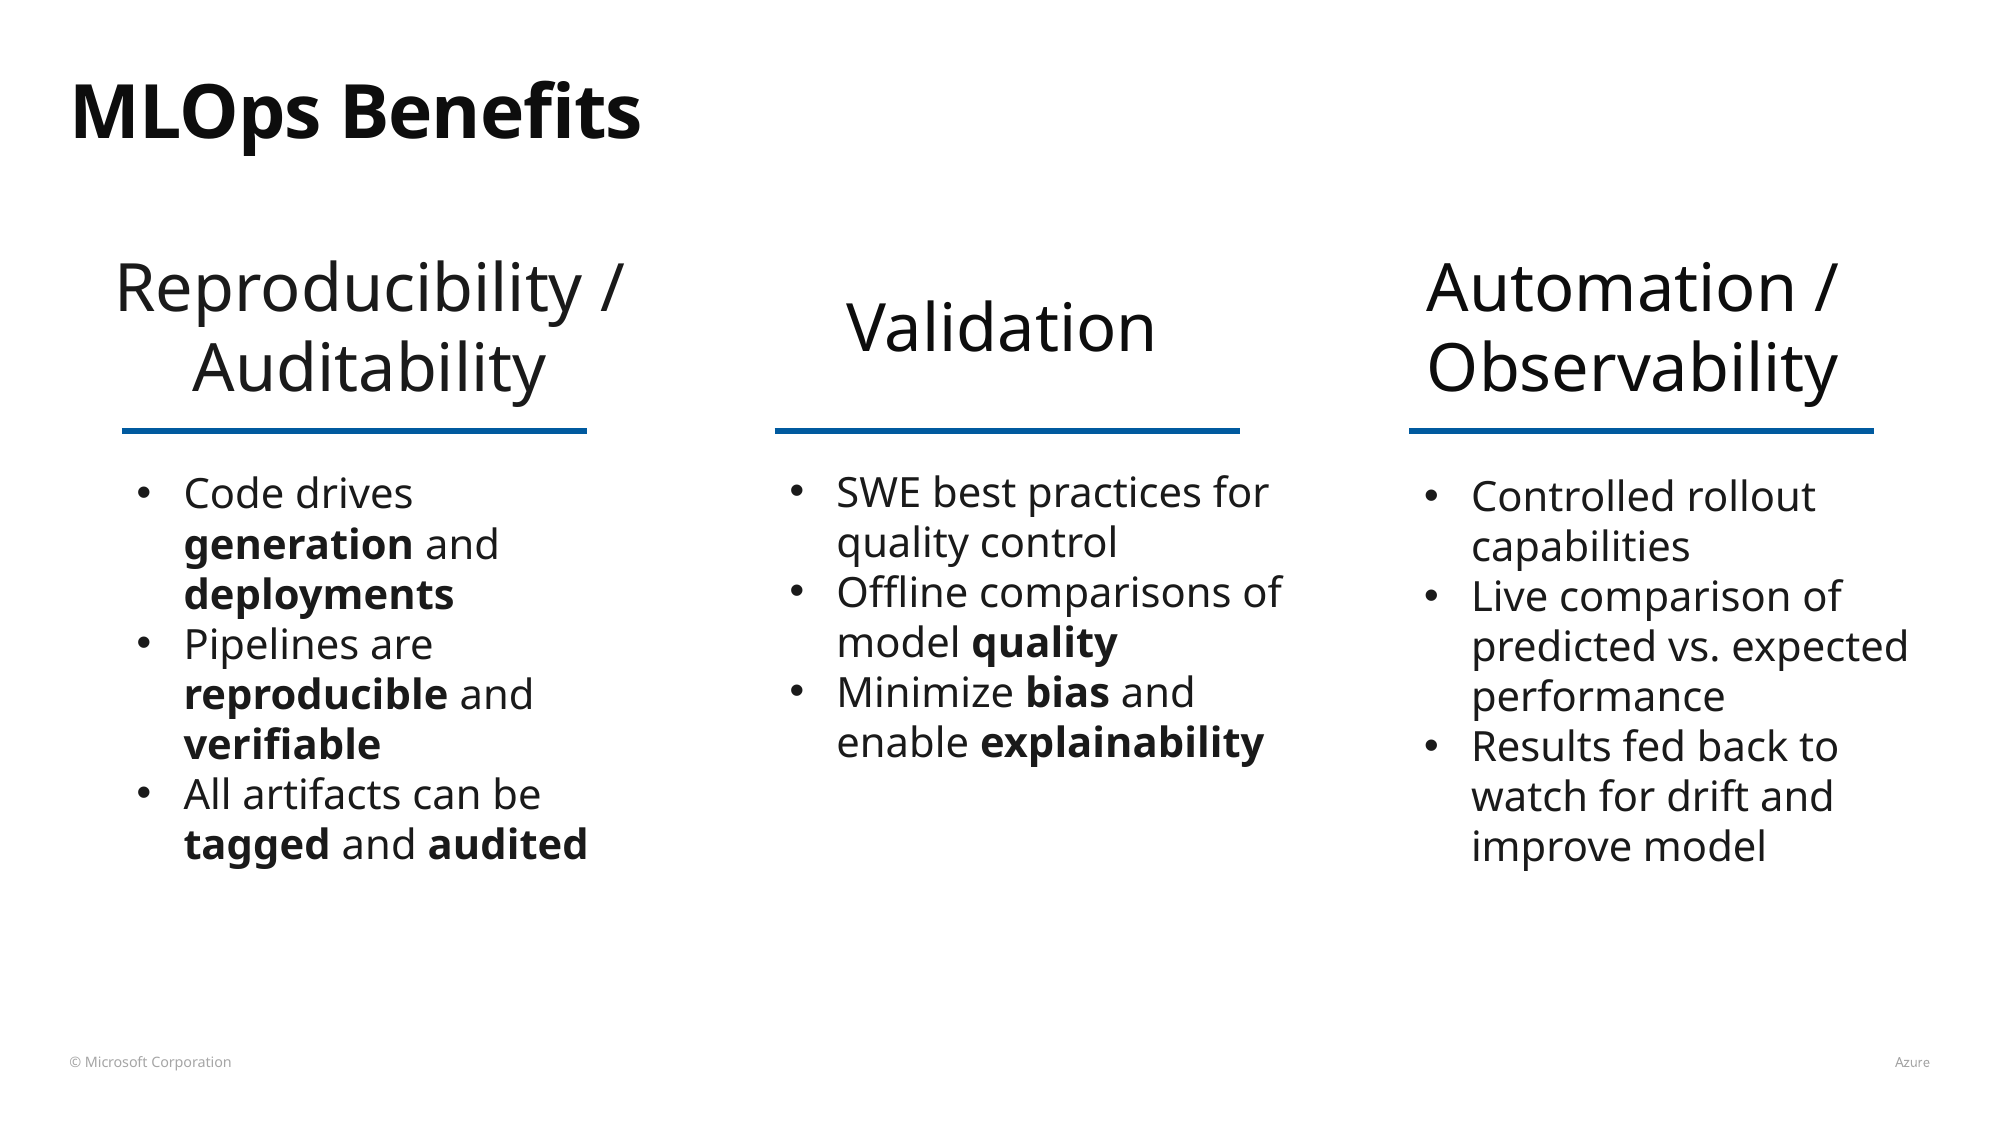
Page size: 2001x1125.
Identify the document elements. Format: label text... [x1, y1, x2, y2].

list Reproducibility / Auditability [69, 244, 670, 406]
text_box Code drives generation and deployments Pipelines are reproducible and verifiable All artifacts can be tagged and audited [121, 459, 653, 875]
title MLOps Benefits [69, 36, 1930, 158]
list Automation / Observability [1333, 244, 1934, 406]
text_box SWE best practices for quality control Offline comparisons of model quality Minimize bias and enable explainability [774, 457, 1299, 773]
text_box Controlled rollout capabilities Live comparison of predicted vs. expected performance Results fed back to watch for drift and improve model [1409, 462, 1934, 878]
list Validation [702, 234, 1303, 415]
